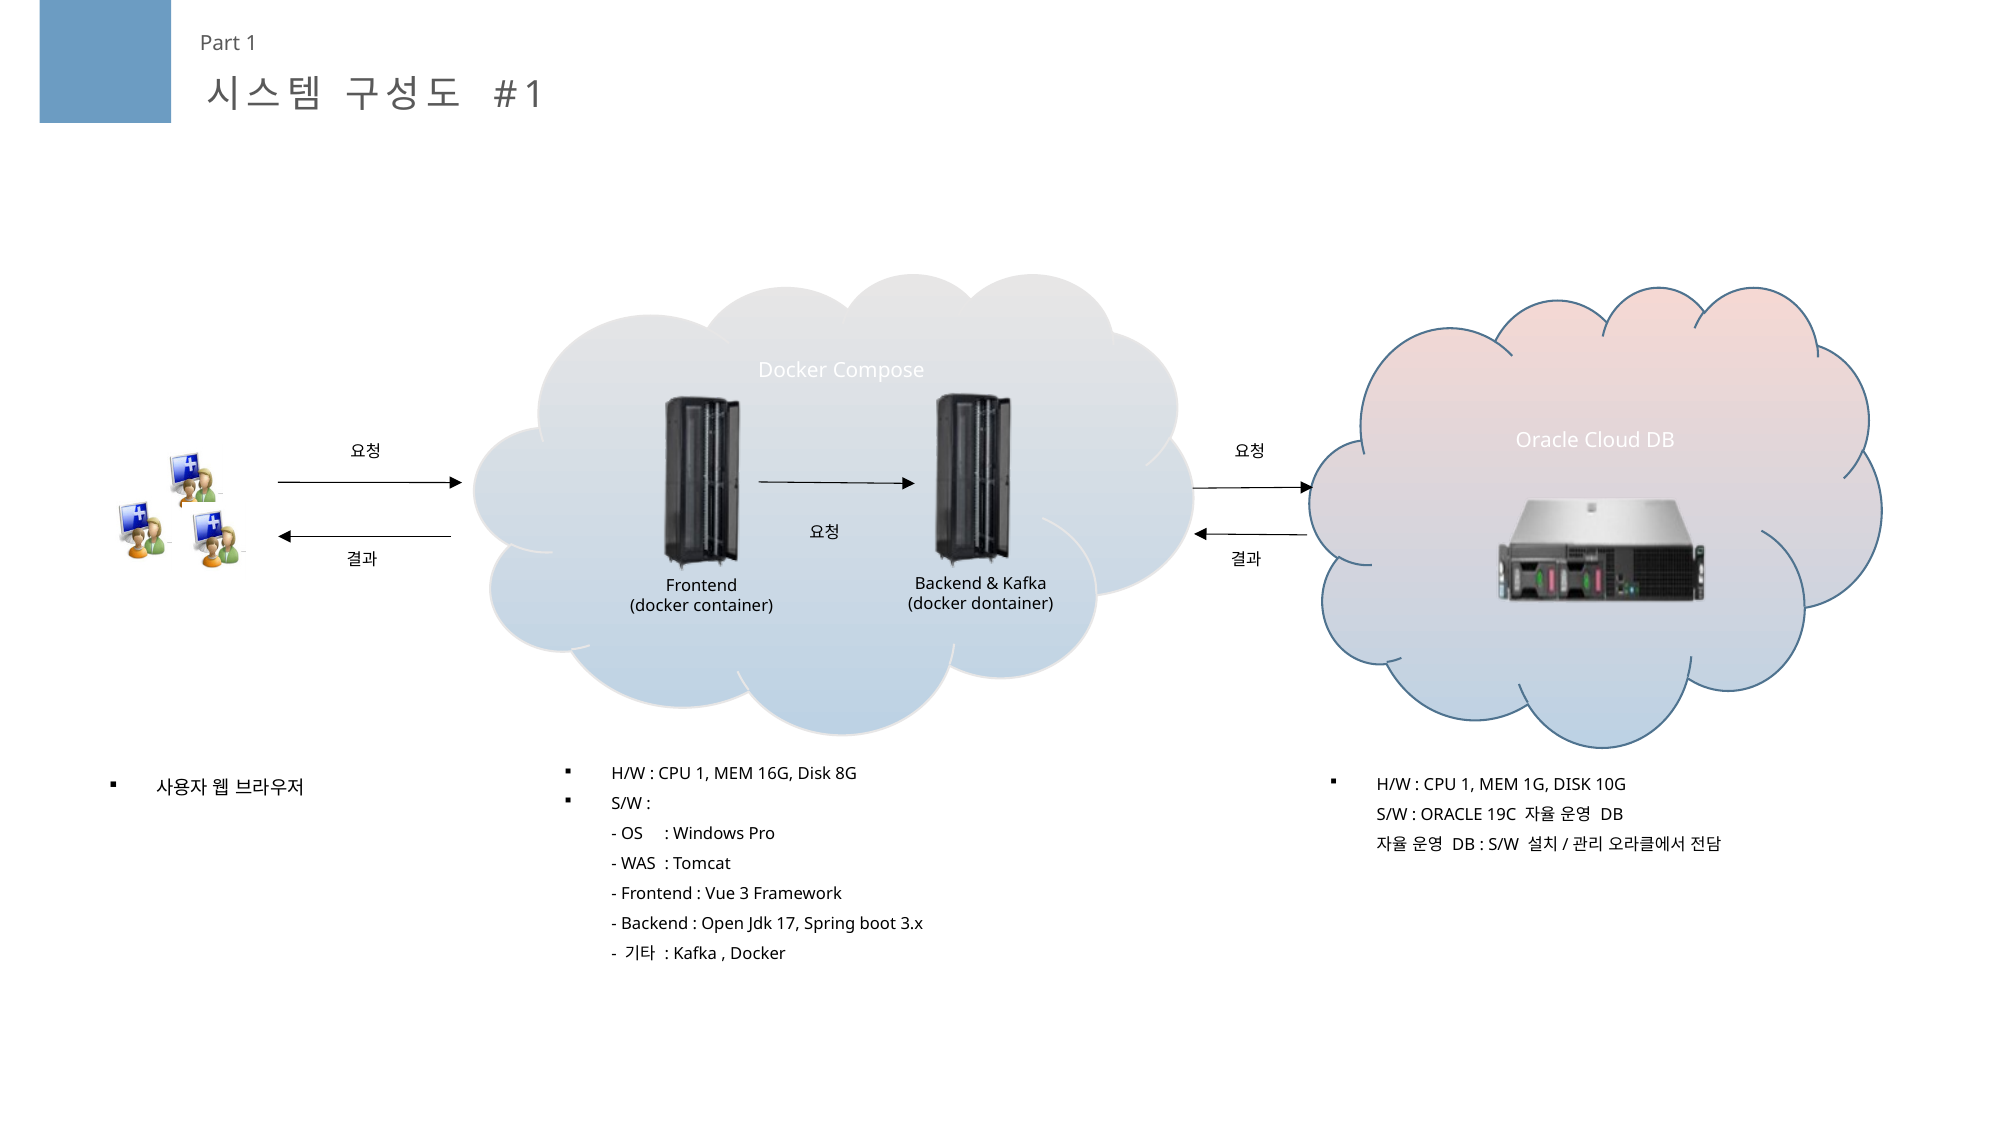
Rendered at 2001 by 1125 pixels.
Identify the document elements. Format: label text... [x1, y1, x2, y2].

text_box Part 1 [184, 21, 272, 62]
text_box [39, 0, 172, 124]
text_box 시스템 구성도 #1 [191, 62, 561, 122]
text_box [94, 273, 1939, 1093]
